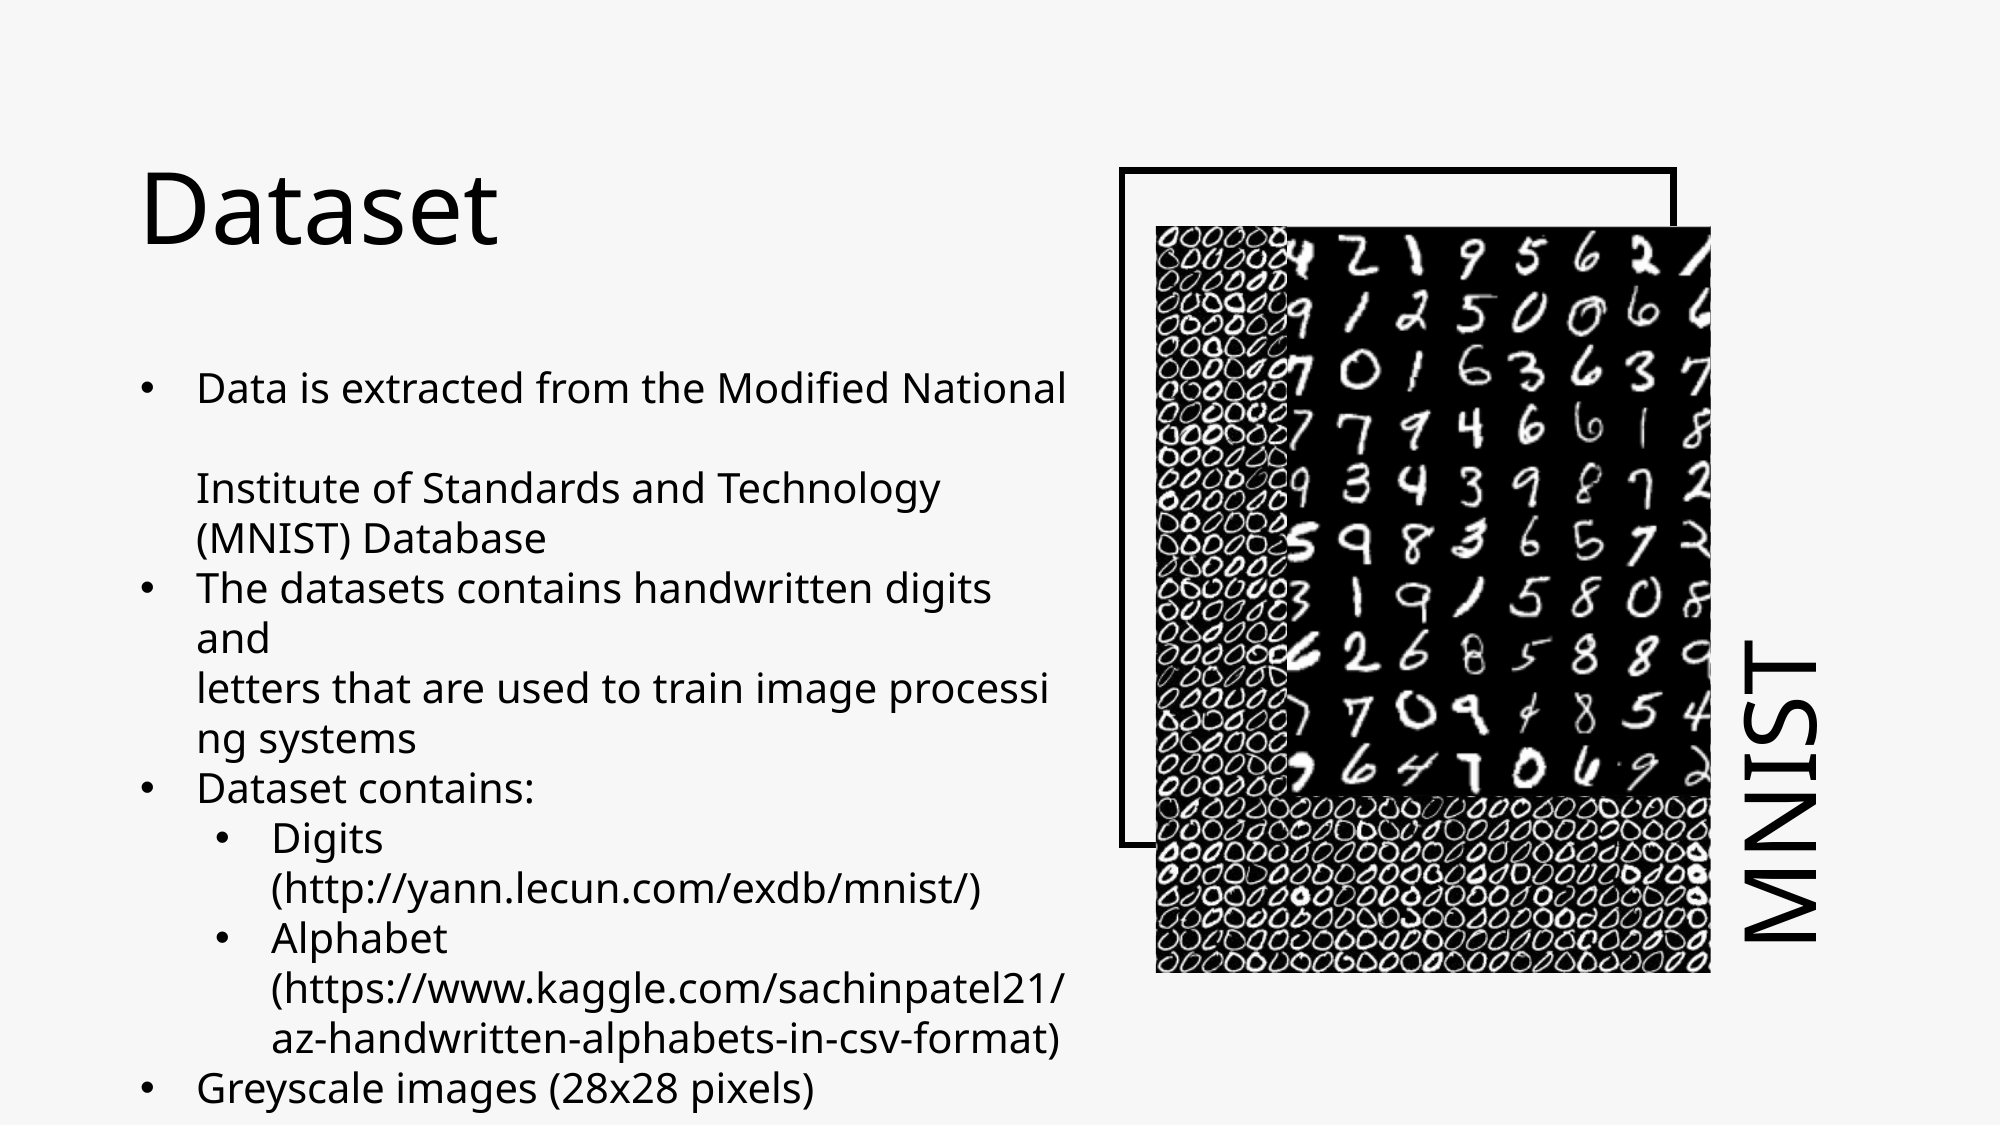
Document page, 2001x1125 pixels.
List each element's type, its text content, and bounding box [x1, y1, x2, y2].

text_box [1121, 169, 1675, 846]
picture [1155, 226, 1711, 973]
text_box Dataset [123, 137, 515, 272]
text_box Data is extracted from the Modified National Institute of Standards and Technology (MNIST) Database The datasets contains handwritten digits and letters that are used to train image processing systems Dataset contains: Digits (http://yann.lecun.com/exdb/mnist/) Alphabet (https://www.kaggle.com/sachinpatel21/az-handwritten-alphabets-in-csv-format) Greyscale images (28x28 pixels) [125, 354, 1086, 1120]
text_box MNIST [1711, 624, 1844, 966]
